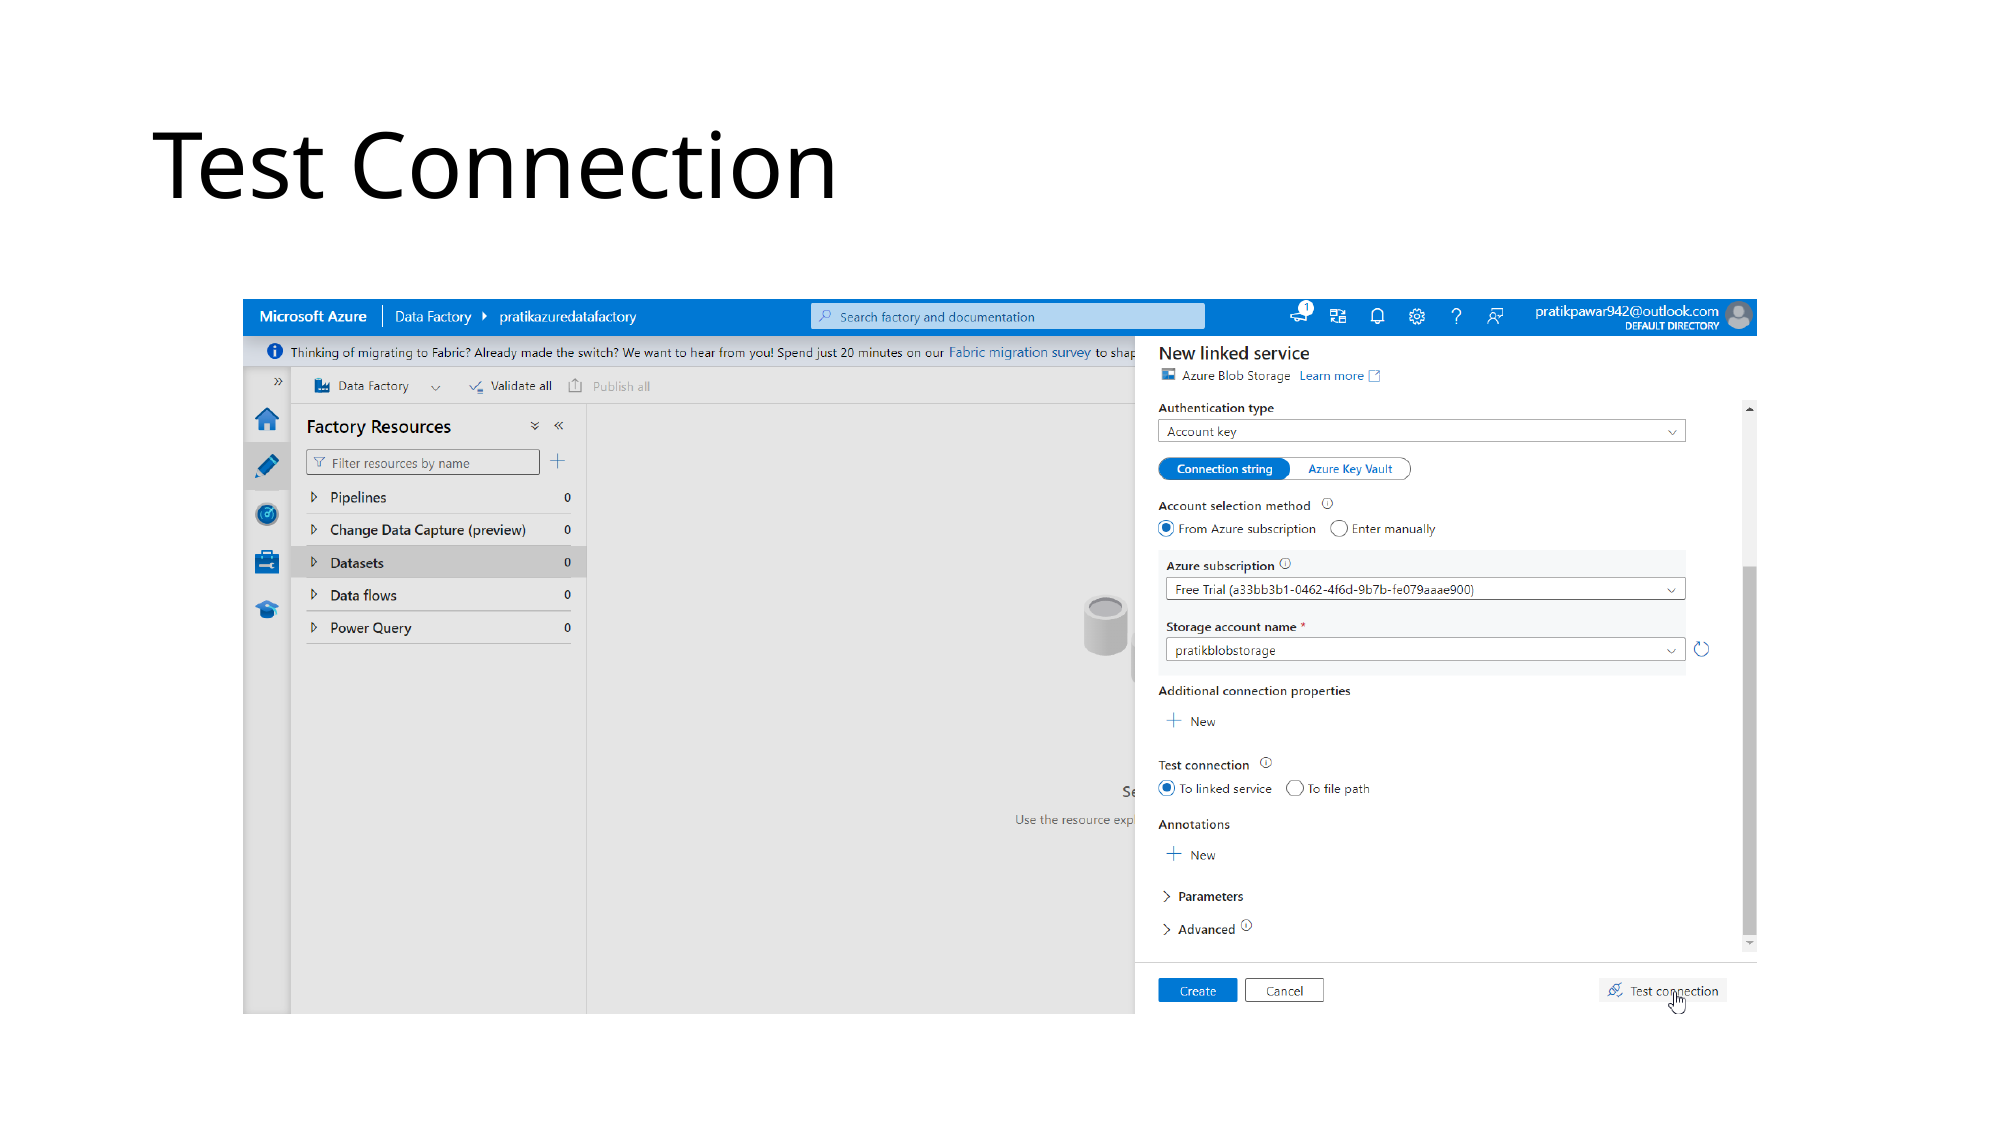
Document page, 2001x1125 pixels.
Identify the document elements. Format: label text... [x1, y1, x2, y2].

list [243, 299, 1757, 1014]
title Test Connection [137, 59, 1863, 278]
